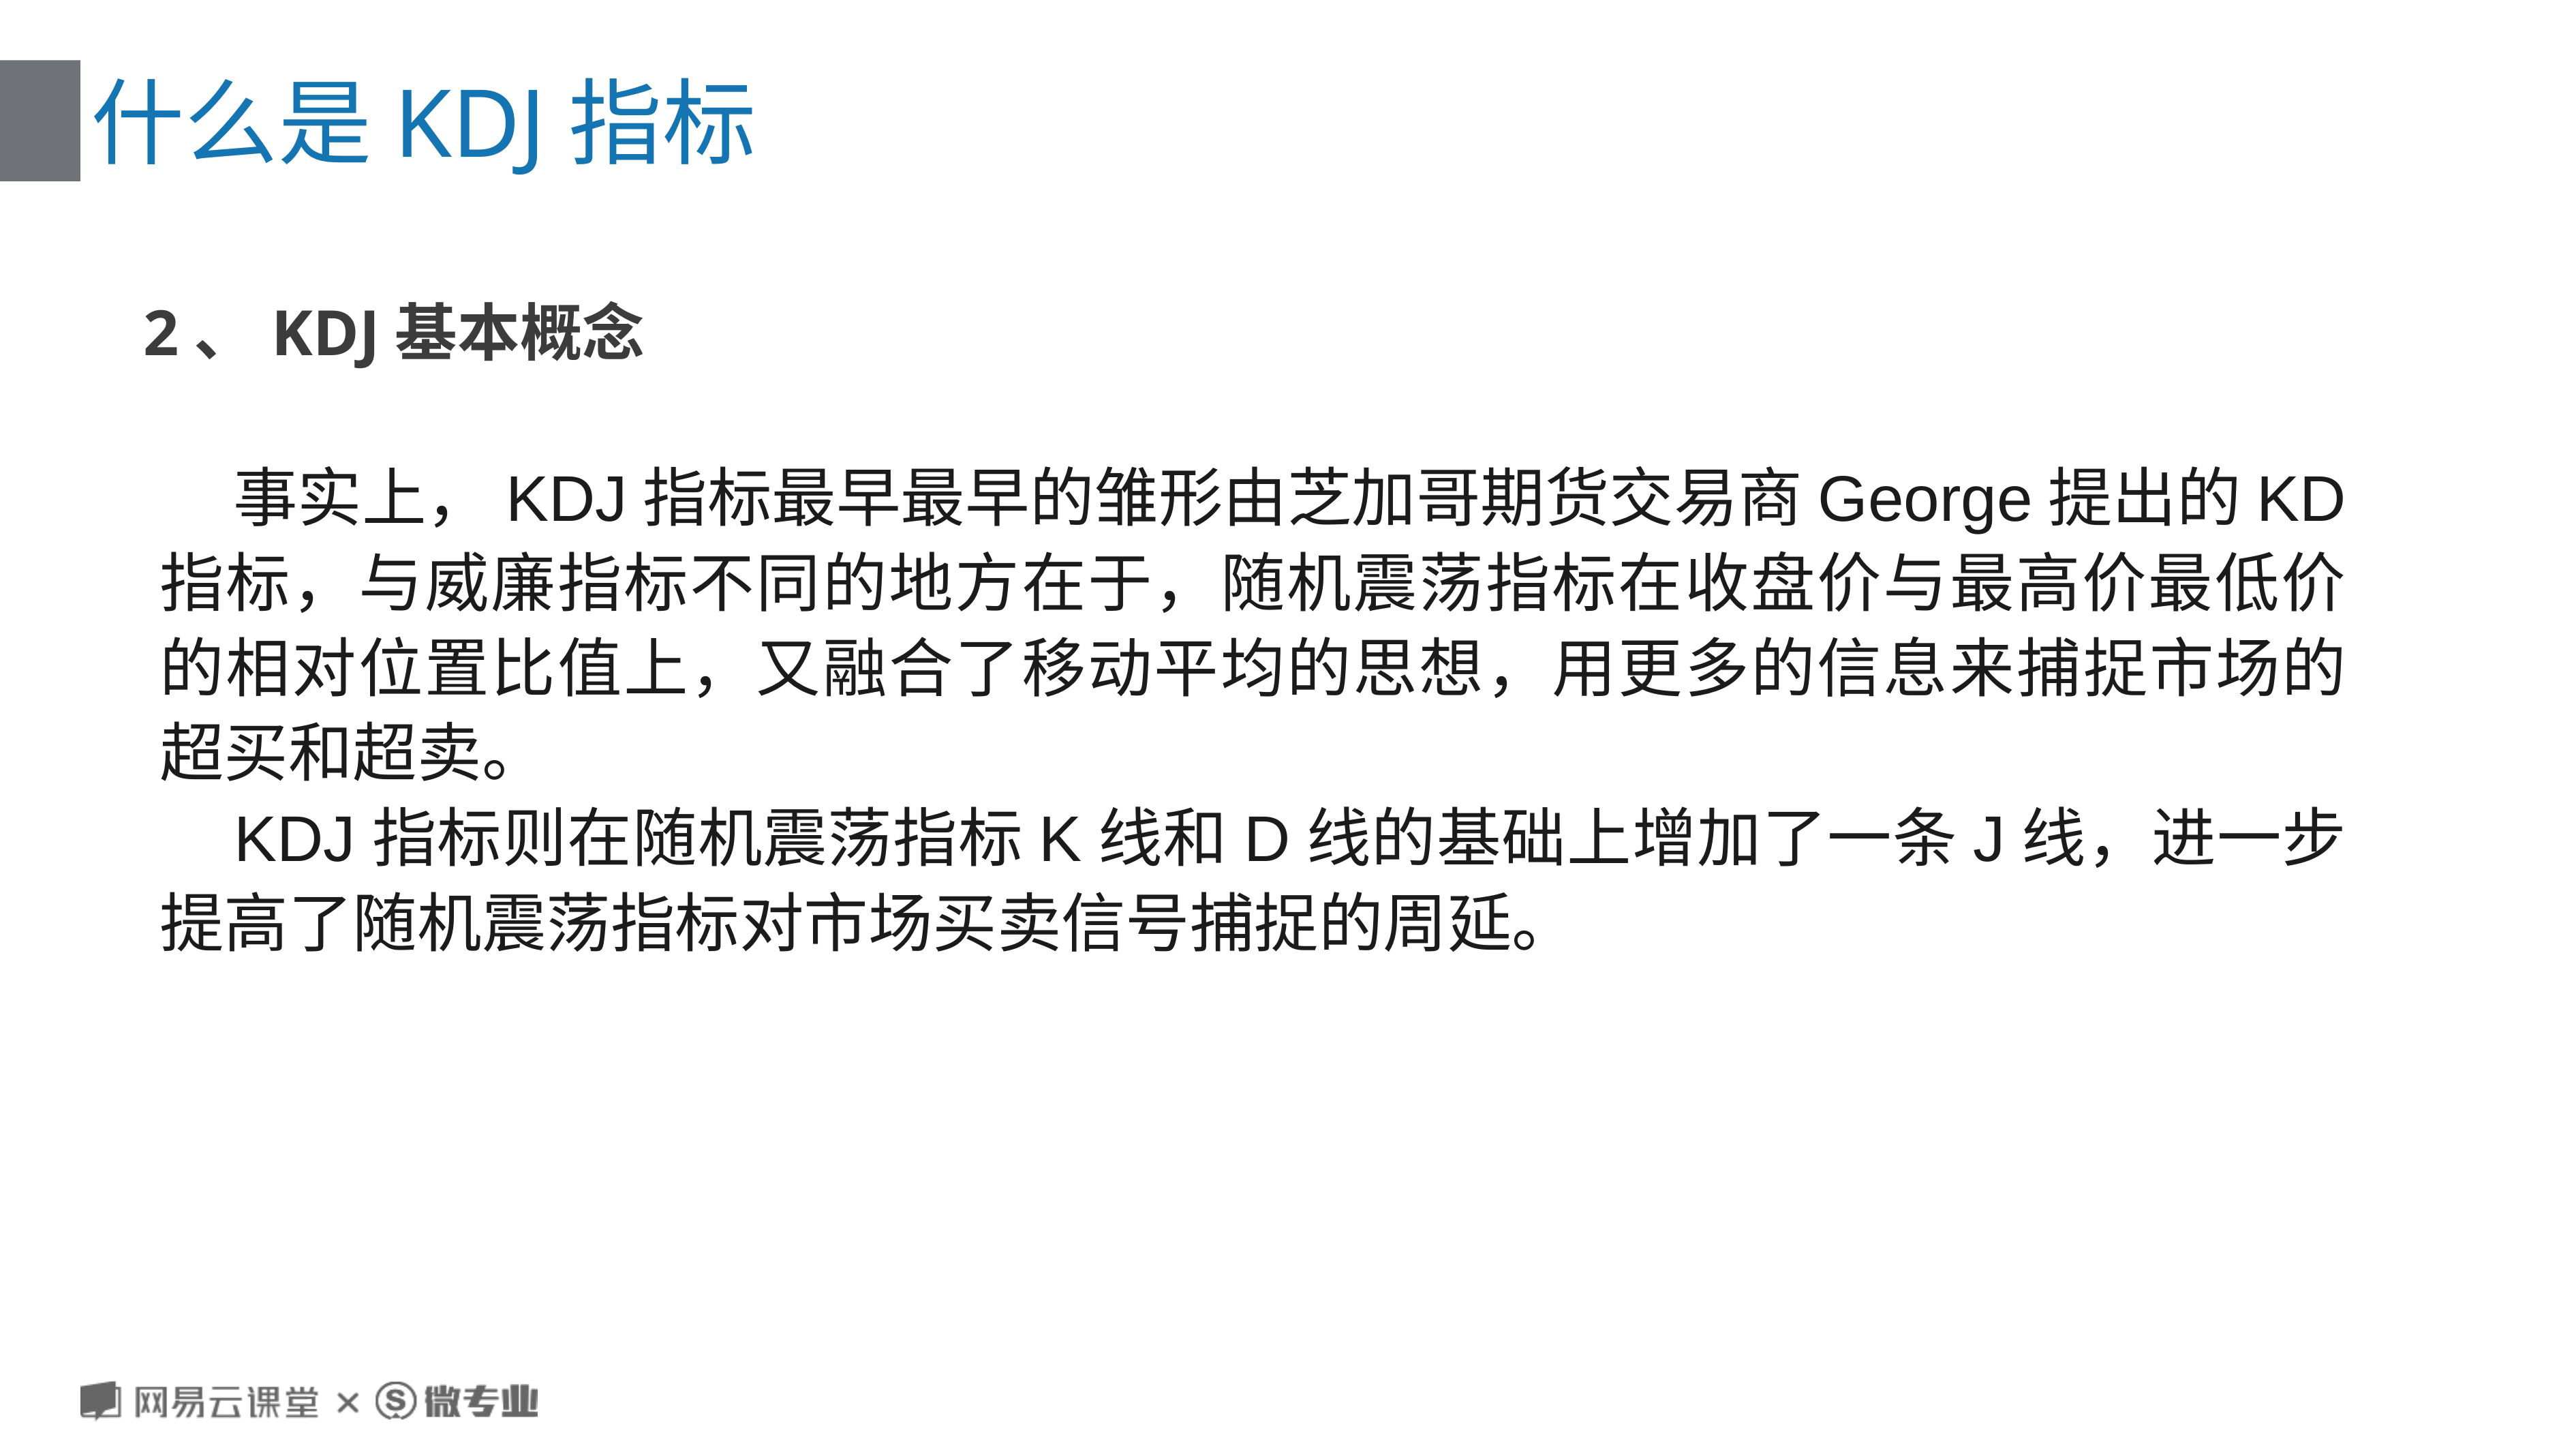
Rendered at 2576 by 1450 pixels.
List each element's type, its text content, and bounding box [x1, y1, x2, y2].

text_box 事实上，KDJ指标最早最早的雏形由芝加哥期货交易商George提出的KD指标，与威廉指标不同的地方在于，随机震荡指标在收盘价与最高价最低价的相对位置比值上，又融合了移动平均的思想，用更多的信息来捕捉市场的超买和超卖。 KDJ指标则在随机震荡指标K线和D线的基础上增加了一条J线，进一步提高了随机震荡指标对市场买卖信号捕捉的周延。 [149, 444, 2357, 965]
text_box 2、KDJ基本概念 [133, 250, 2370, 374]
title 什么是KDJ指标 [80, 58, 2496, 181]
picture [80, 1380, 538, 1421]
